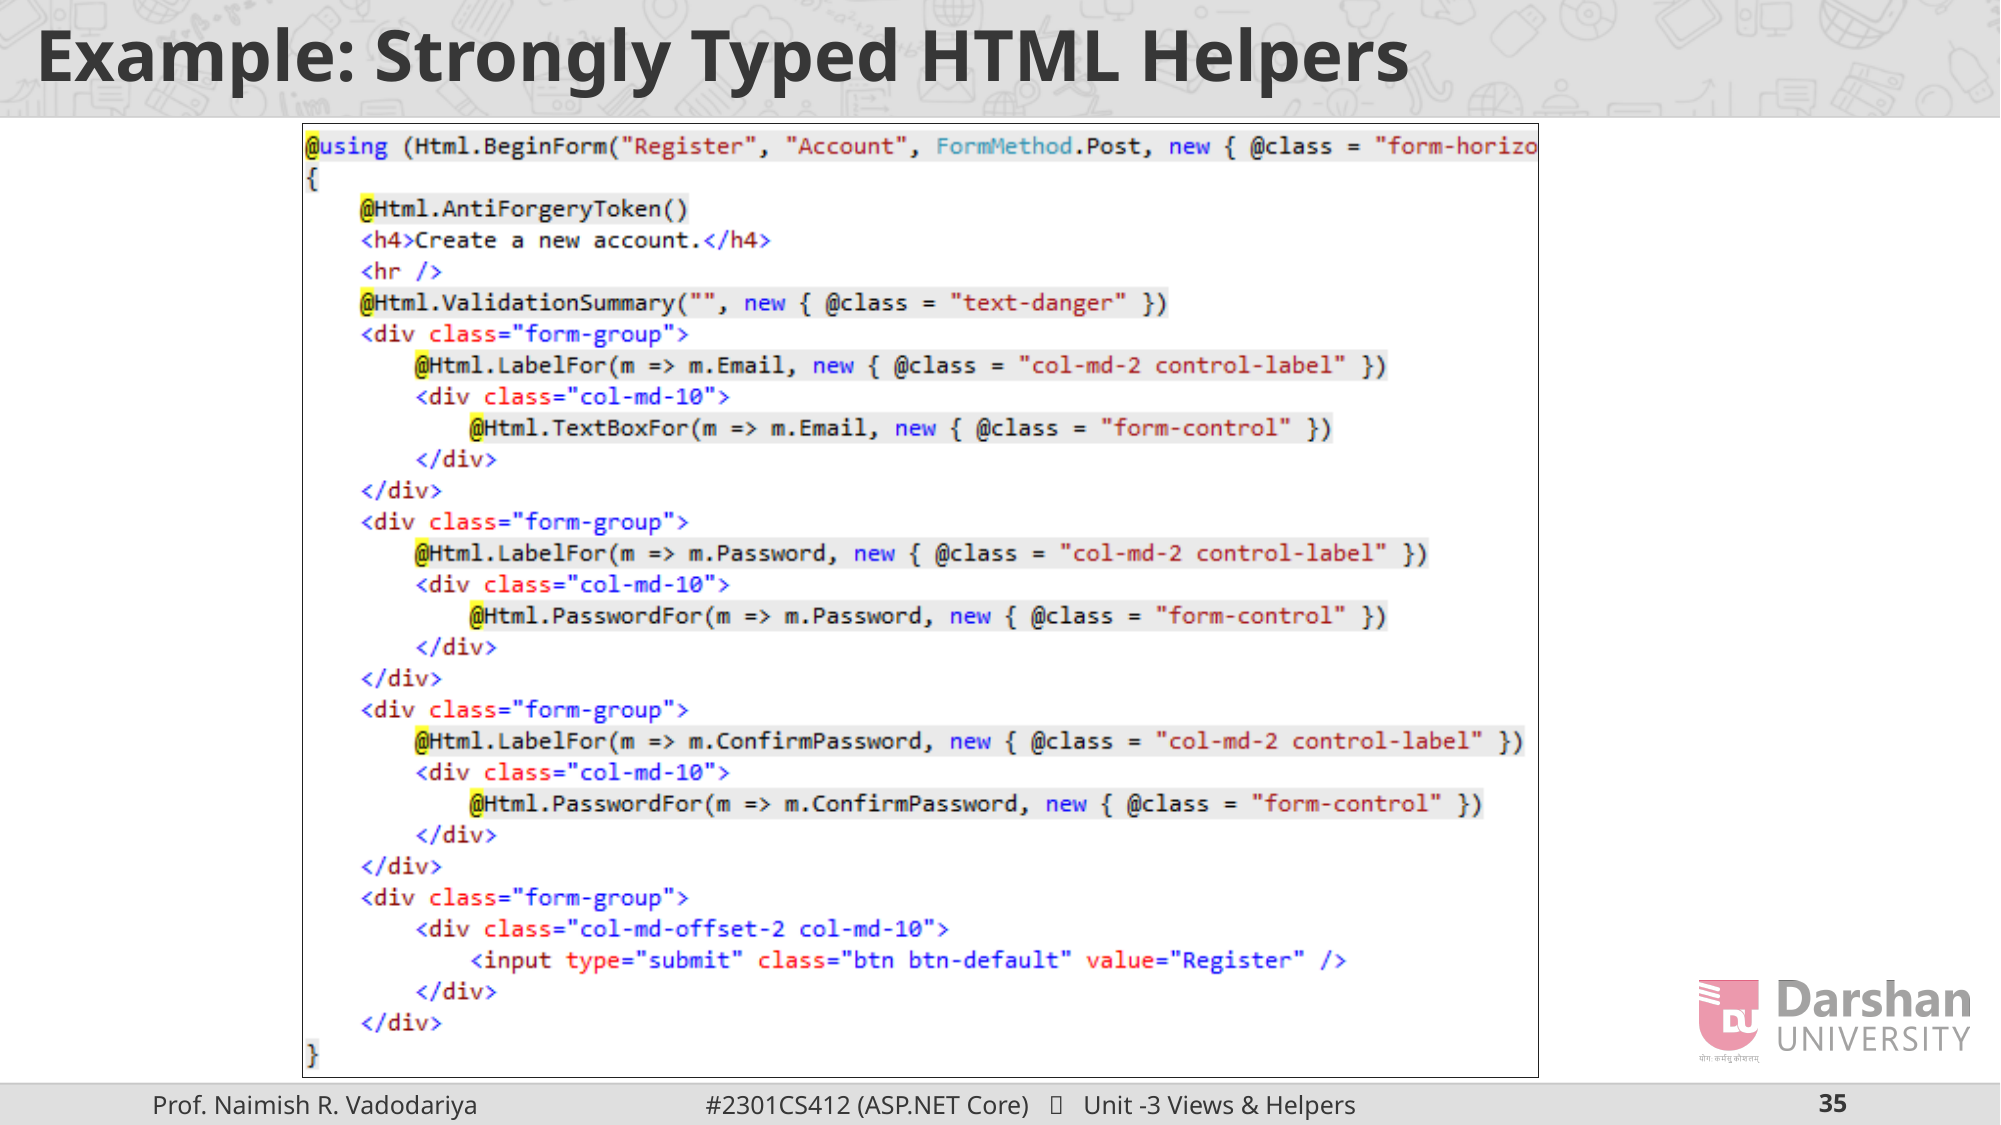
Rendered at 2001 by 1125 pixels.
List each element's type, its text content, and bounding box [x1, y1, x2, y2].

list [302, 123, 1539, 1078]
title Example: Strongly Typed HTML Helpers [0, 0, 2000, 117]
